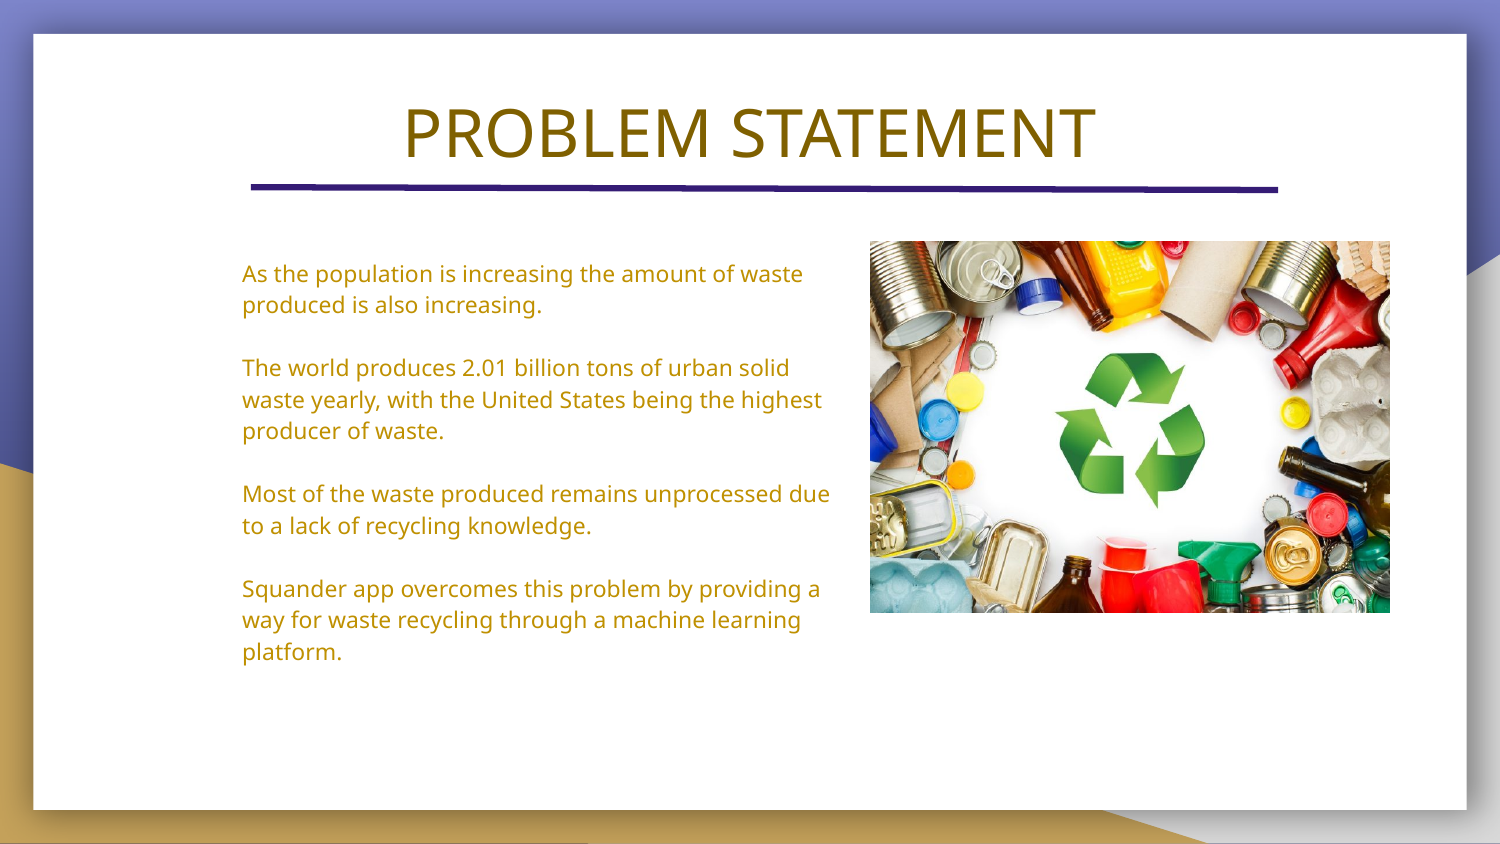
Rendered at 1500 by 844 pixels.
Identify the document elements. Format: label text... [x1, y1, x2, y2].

text_box As the population is increasing the amount of waste produced is also increasing. The world produces 2.01 billion tons of urban solid waste yearly, with the United States being the highest producer of waste. Most of the waste produced remains unprocessed due to a lack of recycling knowledge. Squander app overcomes this problem by providing a way for waste recycling through a machine learning platform. [227, 240, 871, 708]
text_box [250, 186, 1279, 191]
picture [869, 241, 1391, 613]
text_box PROBLEM STATEMENT [134, 76, 1366, 233]
